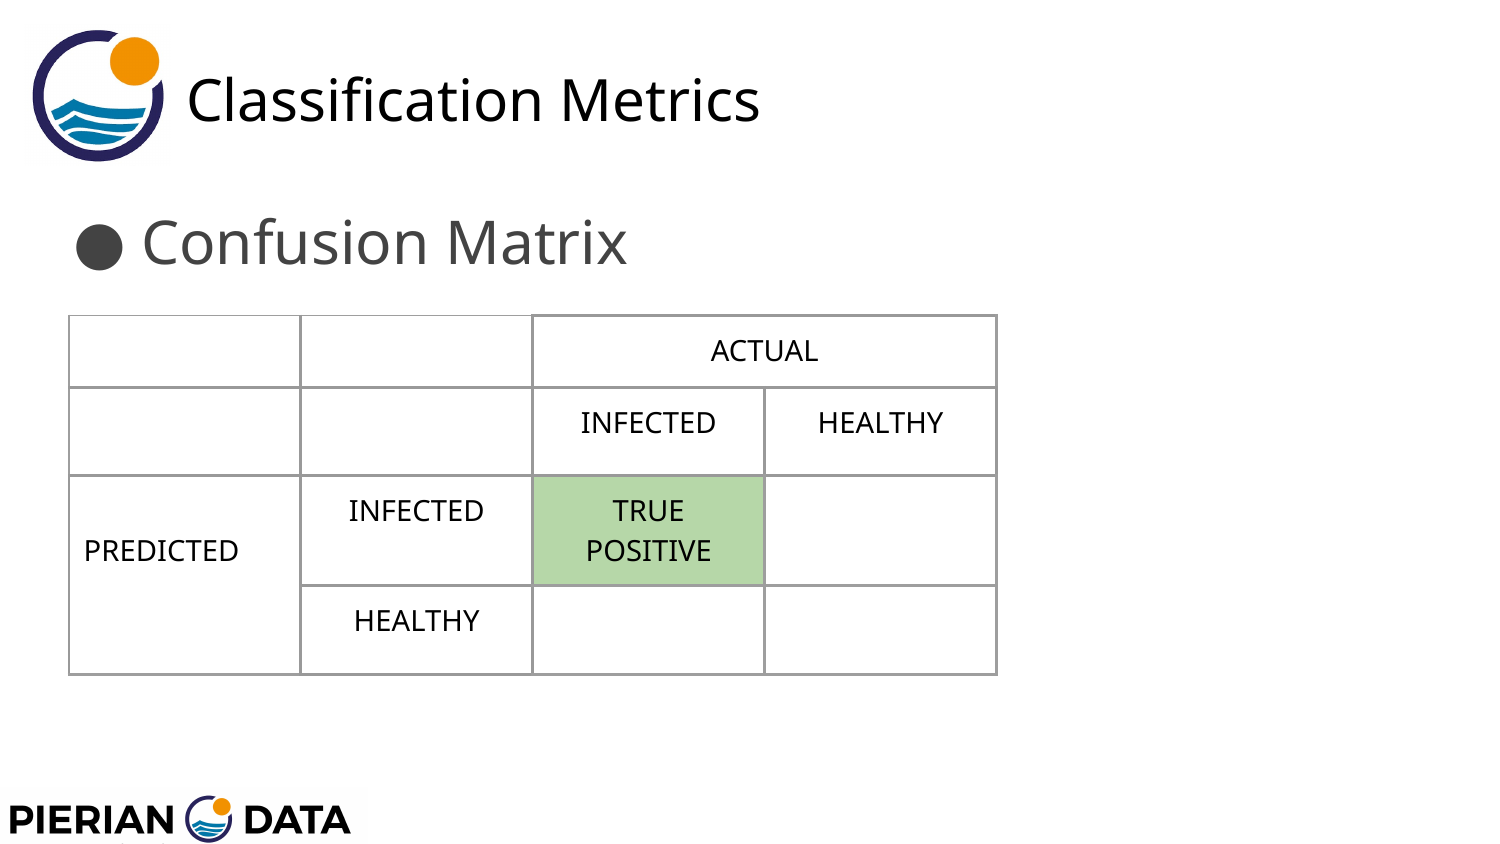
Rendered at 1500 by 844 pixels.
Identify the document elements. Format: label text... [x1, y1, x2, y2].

table_cell TRUE POSITIVE [534, 477, 763, 584]
table_cell INFECTED [534, 389, 763, 474]
table_cell [70, 389, 299, 474]
table_header [302, 316, 531, 386]
picture [0, 787, 368, 844]
table_cell [534, 587, 763, 673]
title Classification Metrics [176, 48, 1449, 143]
table_cell PREDICTED [70, 477, 299, 673]
table_header ACTUAL [534, 317, 995, 386]
list Confusion Matrix [51, 189, 1476, 750]
table_cell HEALTHY [302, 587, 531, 673]
table_cell INFECTED [302, 477, 531, 584]
table_cell [766, 587, 995, 673]
table_header [70, 316, 299, 386]
picture [24, 24, 172, 167]
table_cell [302, 389, 531, 474]
table_cell [766, 477, 995, 584]
table_cell HEALTHY [766, 389, 995, 474]
